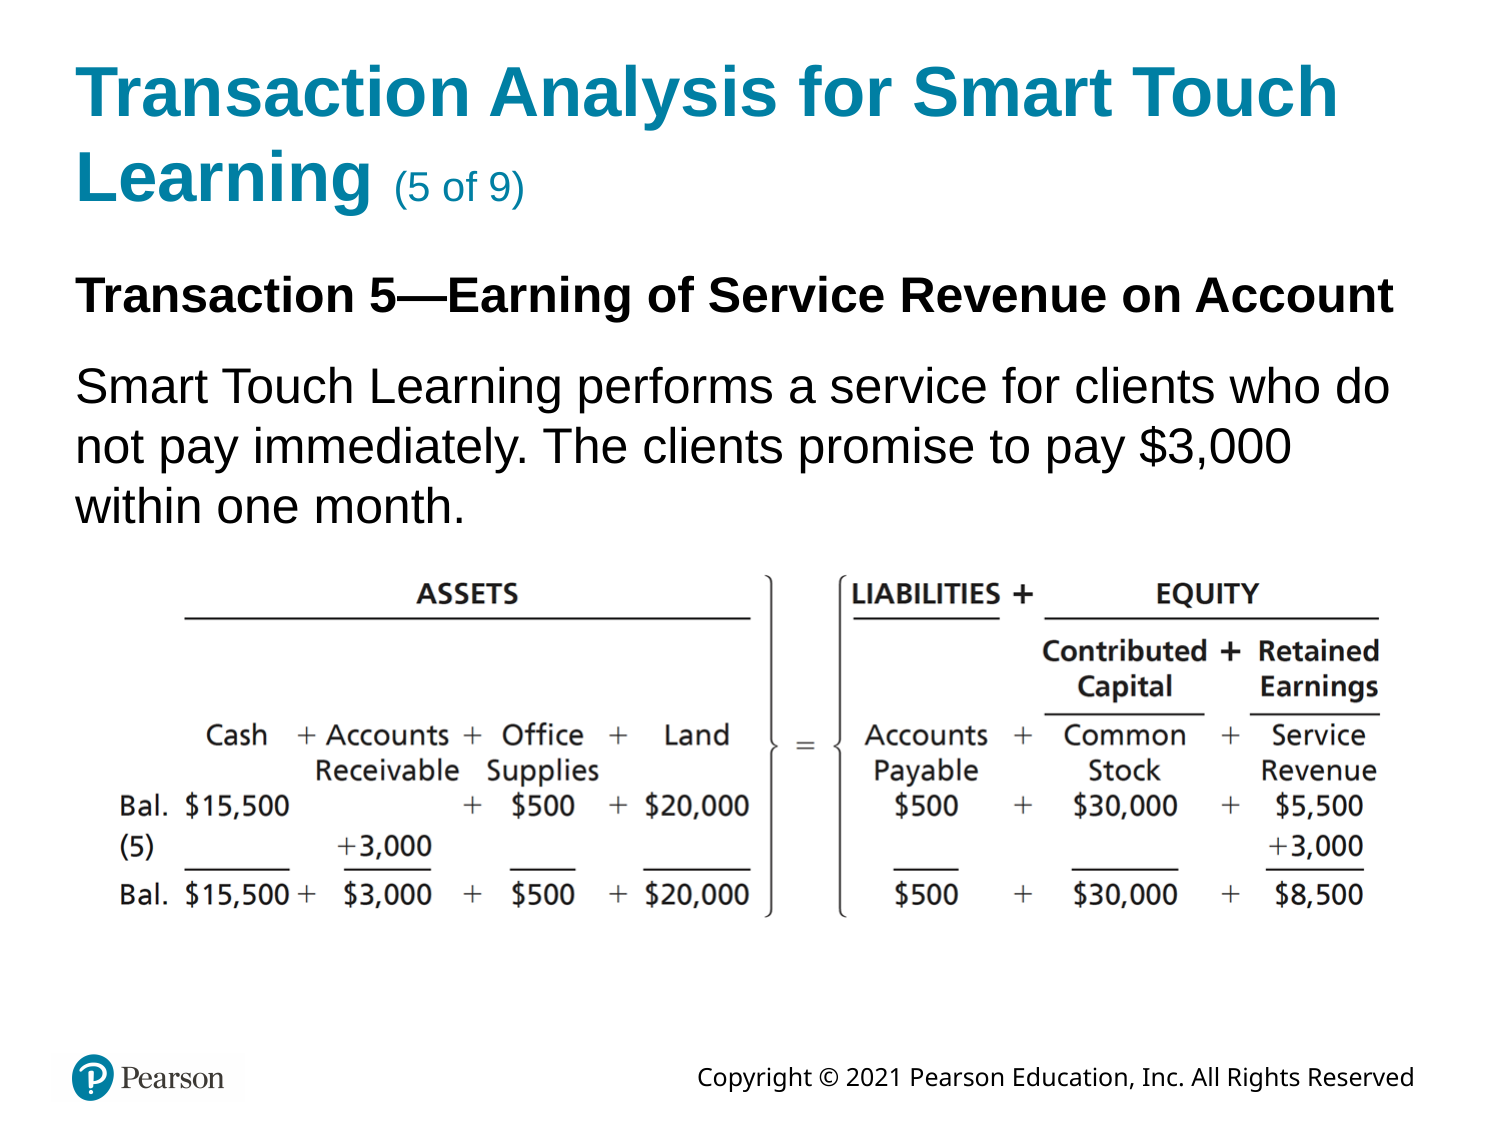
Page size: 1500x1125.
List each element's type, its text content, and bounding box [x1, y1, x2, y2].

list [112, 571, 1388, 921]
picture [51, 1053, 245, 1102]
title Transaction Analysis for Smart Touch Learning (5 of 9) [75, 35, 1425, 216]
list Transaction 5—Earning of Service Revenue on Account Smart Touch Learning performs a service for clients who do not pay immediately. The clients promise to pay $3,000 within one month. [75, 262, 1425, 547]
